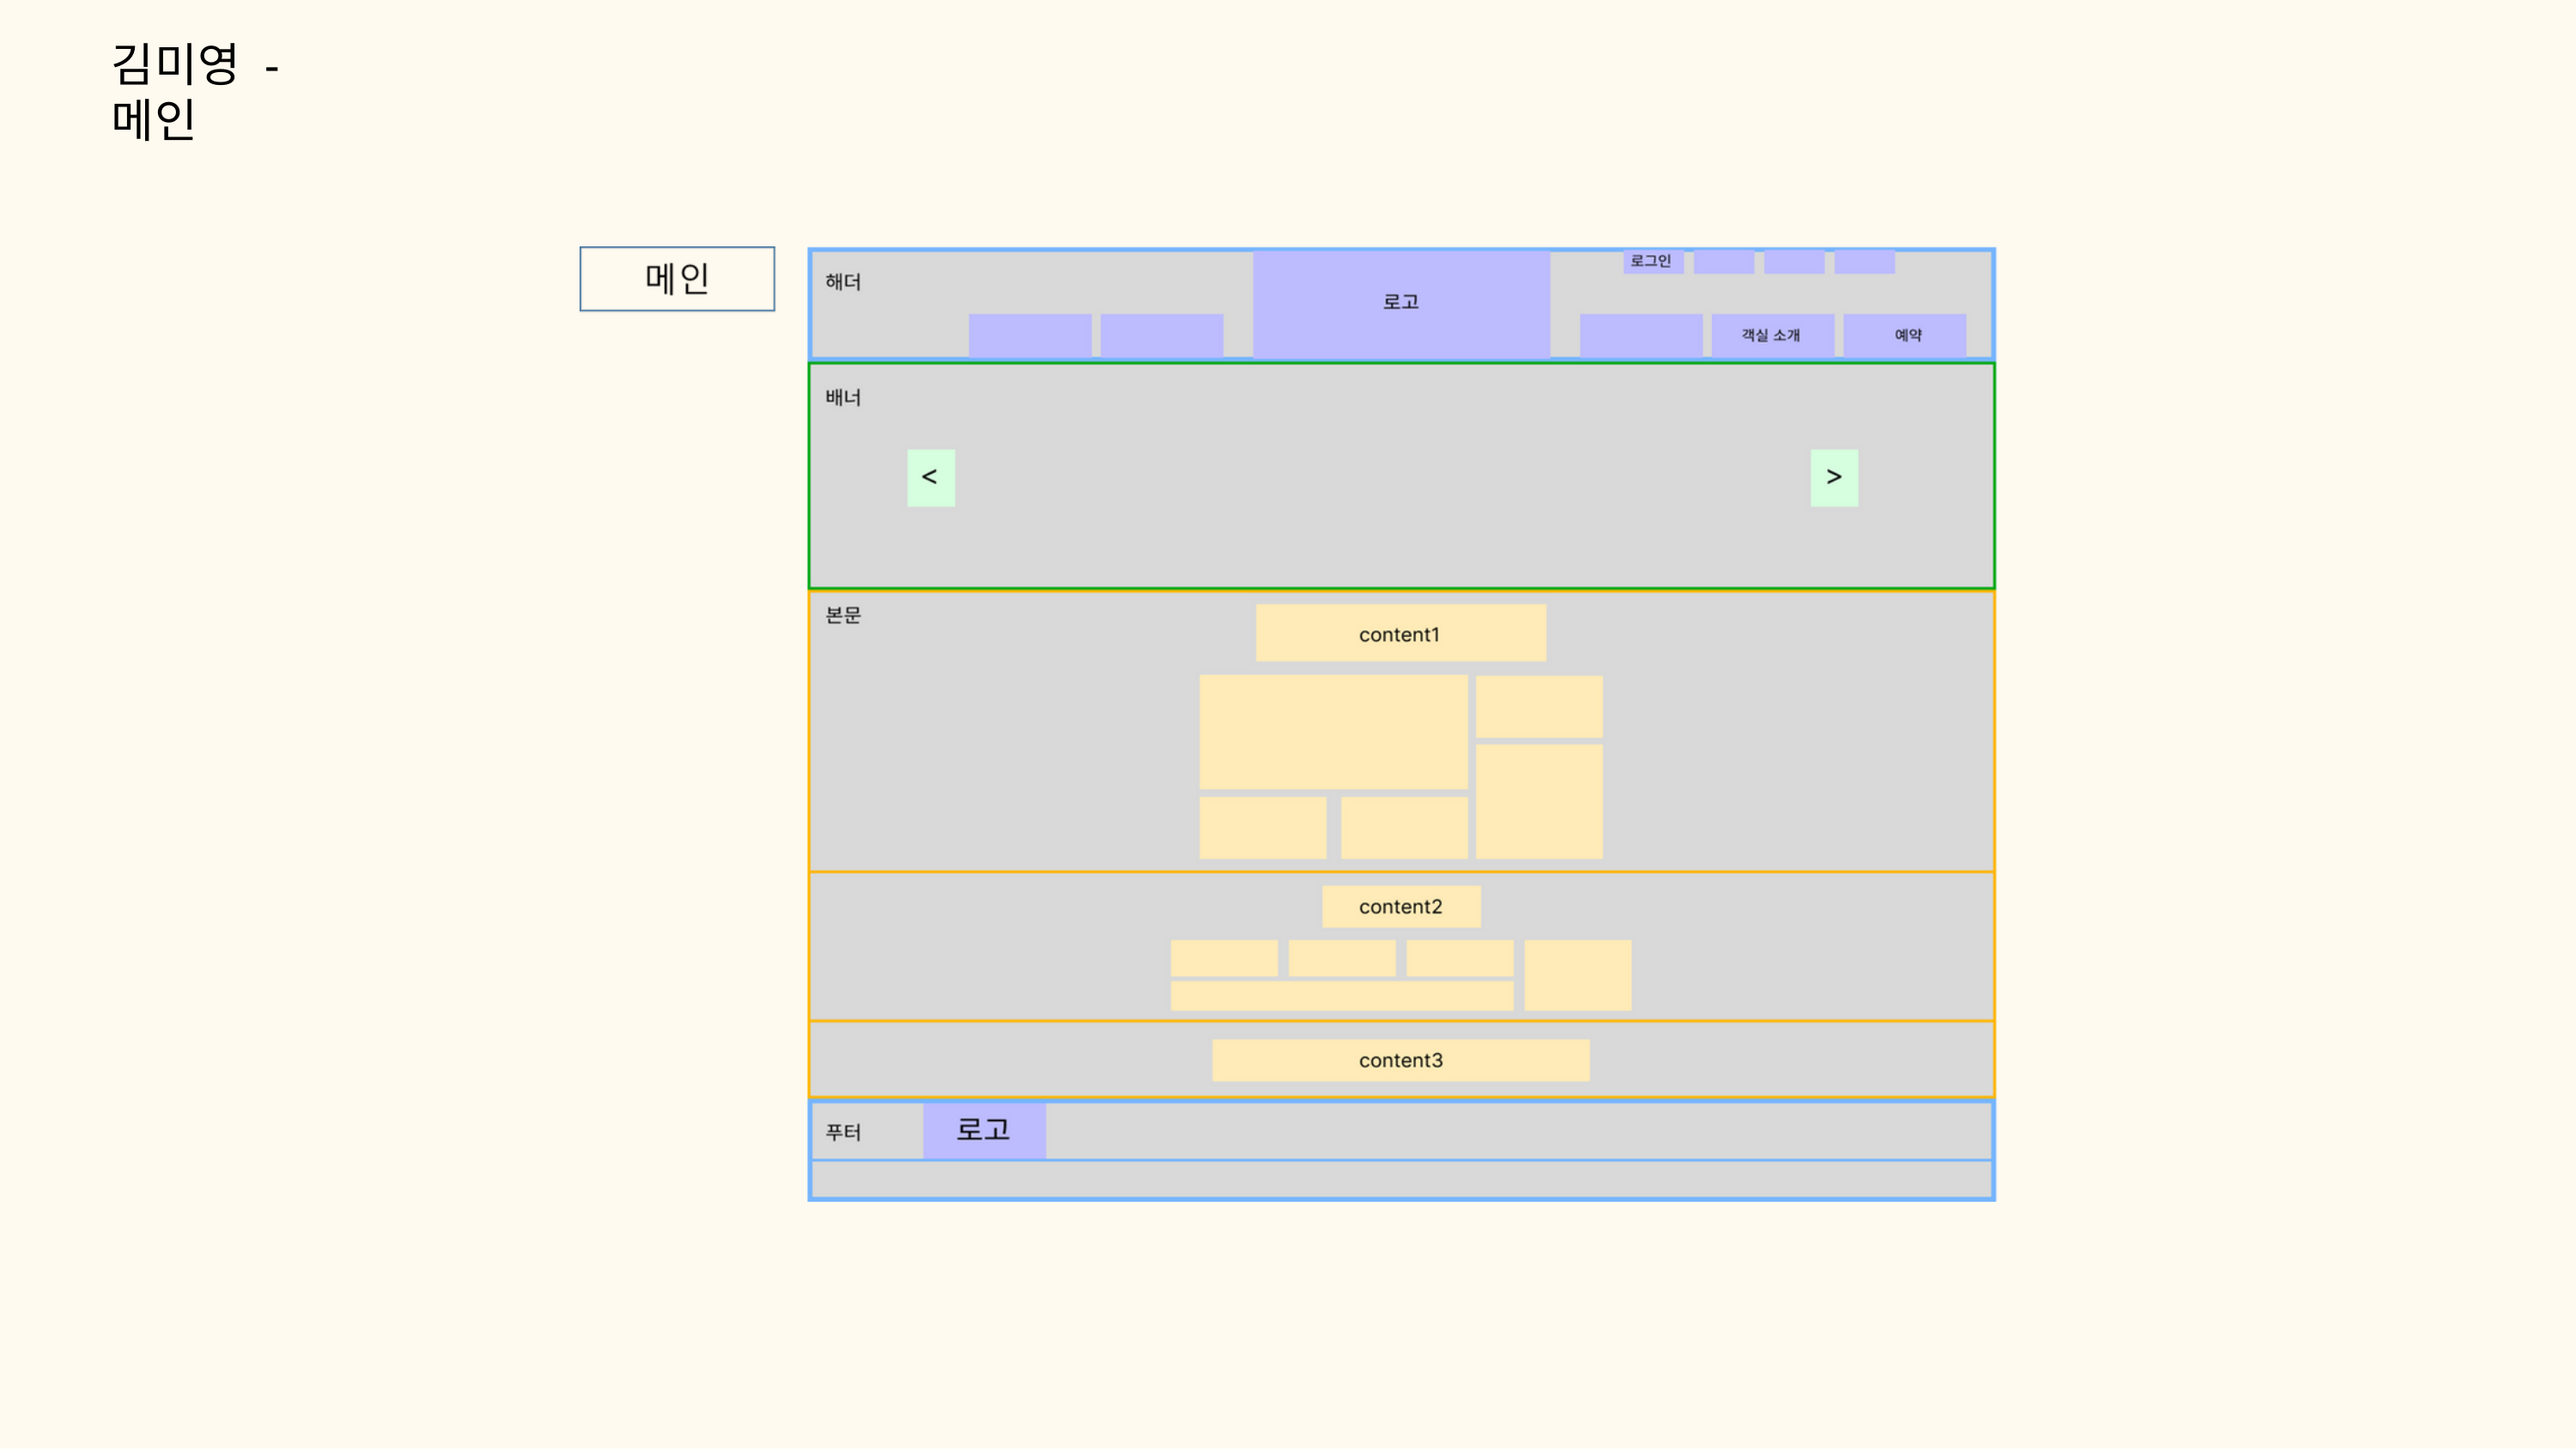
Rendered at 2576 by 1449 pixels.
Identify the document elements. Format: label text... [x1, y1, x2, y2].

picture [580, 246, 1997, 1203]
text_box 김미영 - 메인 [110, 33, 348, 147]
